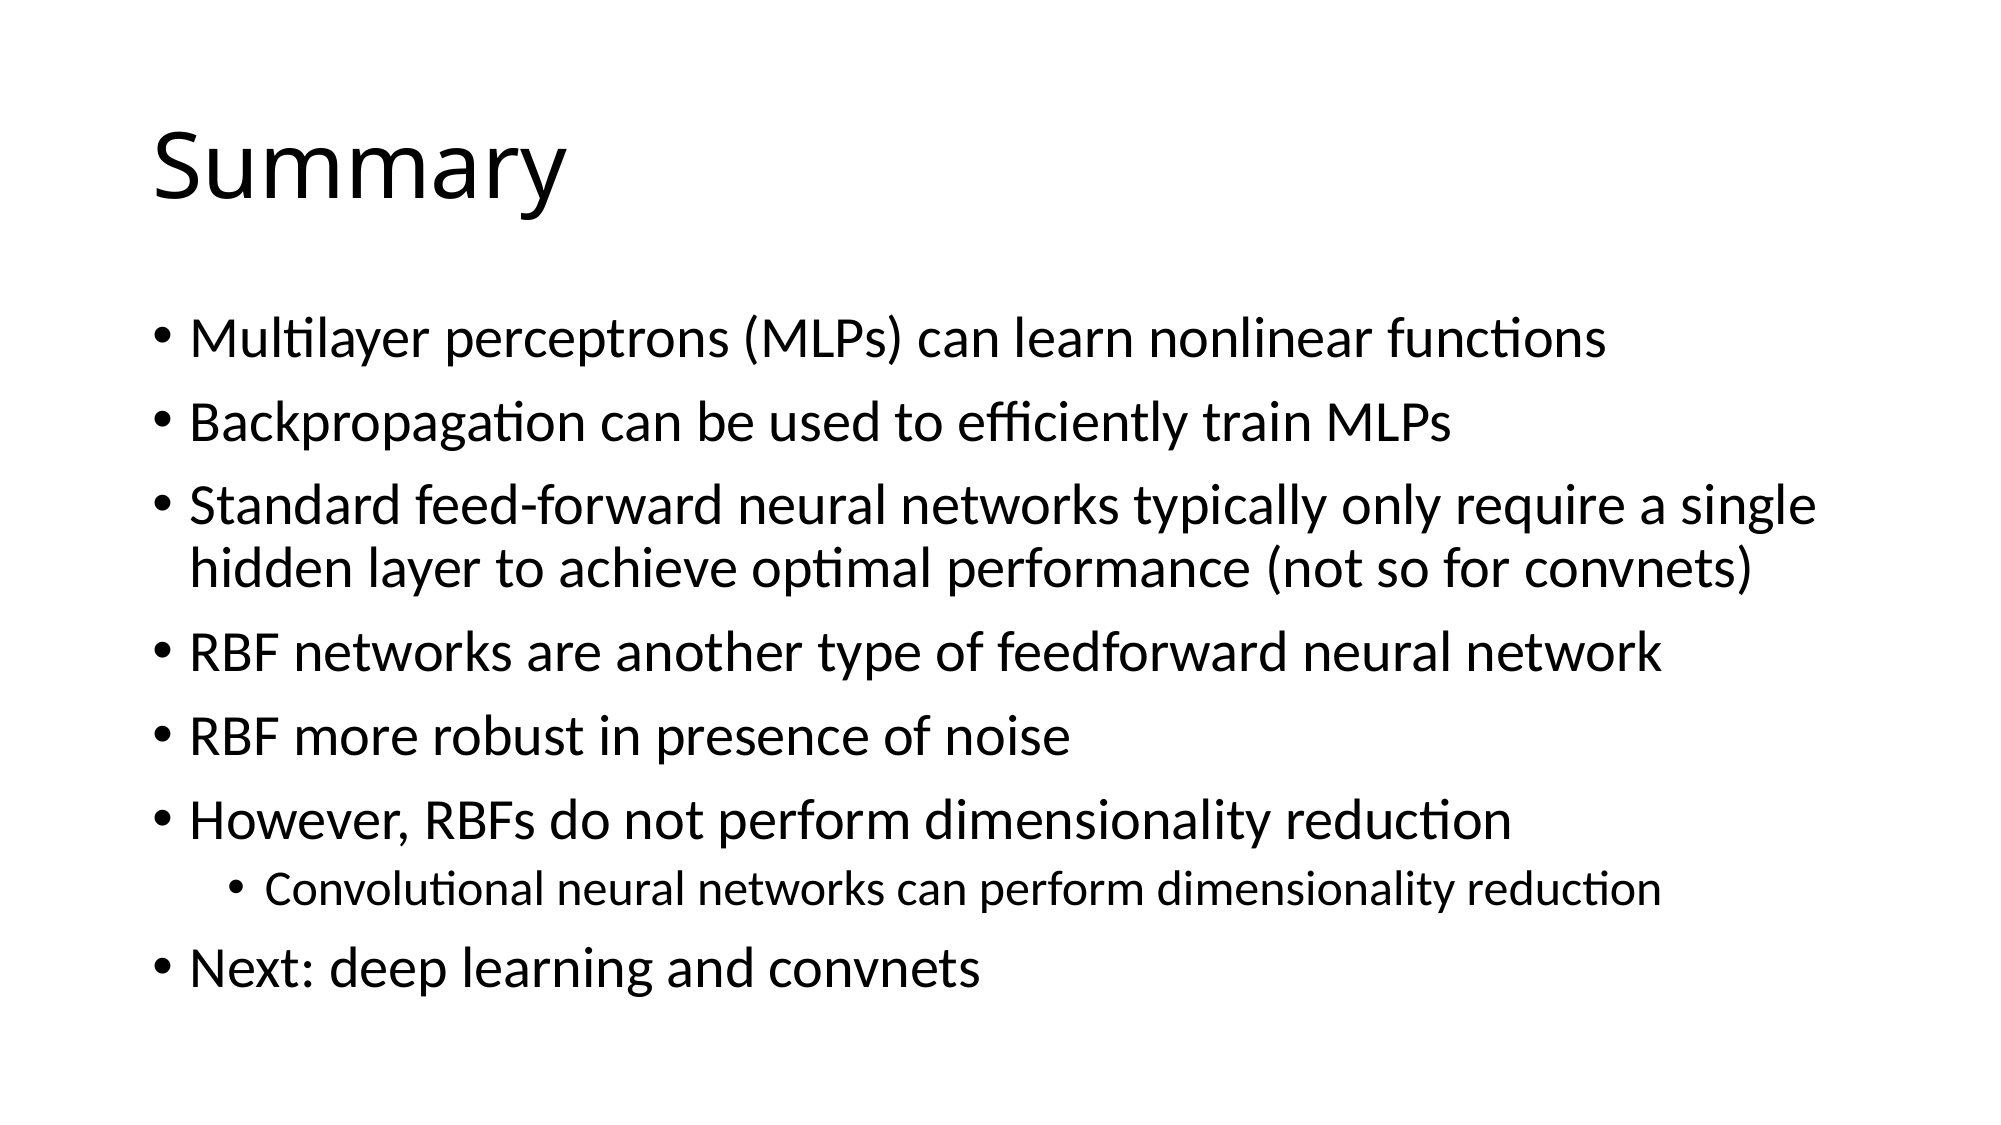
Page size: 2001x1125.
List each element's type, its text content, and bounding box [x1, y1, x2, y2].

title Summary [137, 59, 1863, 278]
list Multilayer perceptrons (MLPs) can learn nonlinear functions Backpropagation can be used to efficiently train MLPs Standard feed-forward neural networks typically only require a single hidden layer to achieve optimal performance (not so for convnets) RBF networks are another type of feedforward neural network RBF more robust in presence of noise However, RBFs do not perform dimensionality reduction Convolutional neural networks can perform dimensionality reduction Next: deep learning and convnets [137, 299, 1863, 1014]
